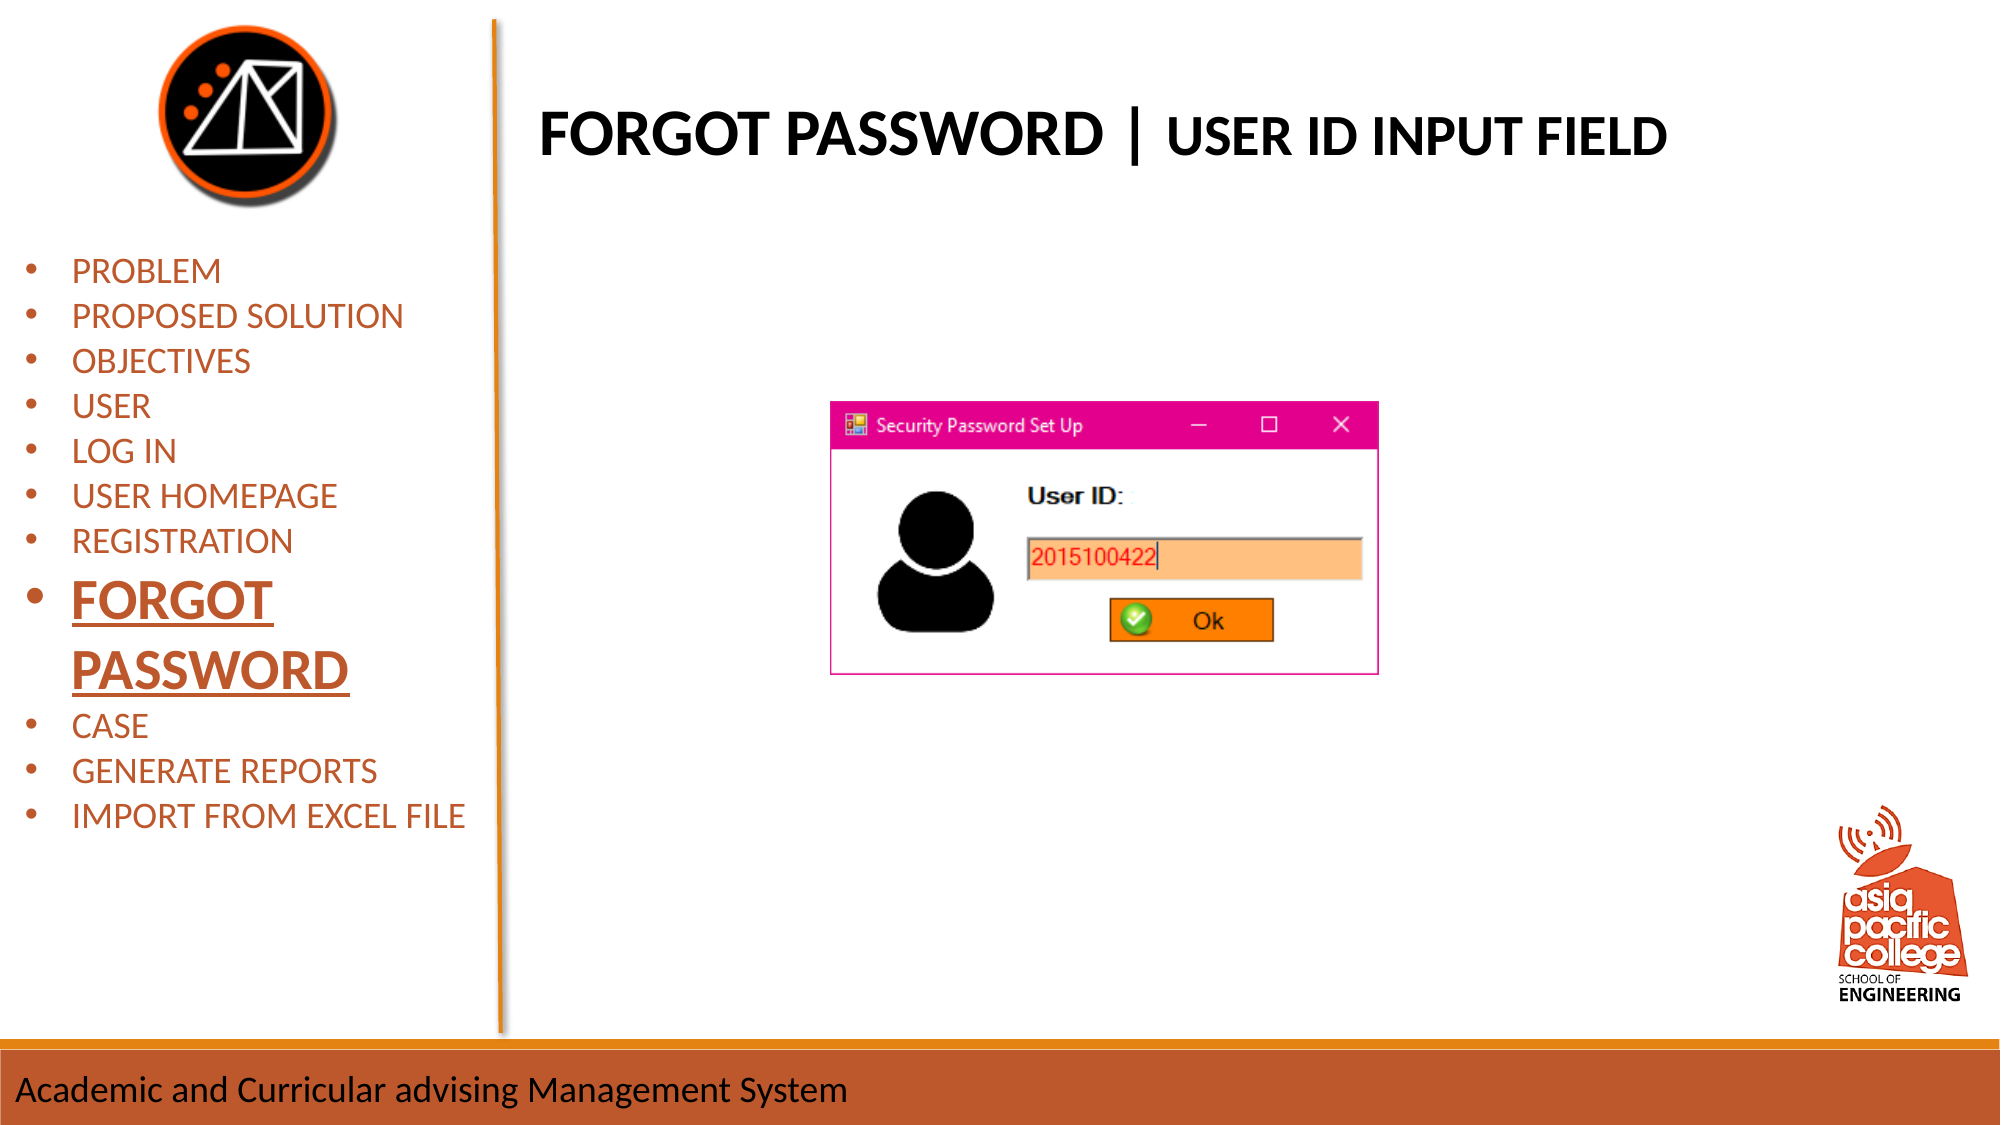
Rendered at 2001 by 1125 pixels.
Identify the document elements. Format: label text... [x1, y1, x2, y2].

picture [145, 18, 347, 220]
text_box PROBLEM PROPOSED SOLUTION OBJECTIVES USER LOG IN USER HOMEPAGE REGISTRATION FORGOT PASSWORD CASE GENERATE REPORTS IMPORT FROM EXCEL FILE [10, 238, 490, 883]
text_box FORGOT PASSWORD | USER ID INPUT FIELD [511, 81, 1684, 177]
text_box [493, 18, 502, 1034]
picture [829, 400, 1379, 676]
subtitle Academic and Curricular advising Management System [0, 1062, 1570, 1118]
picture [1814, 798, 1979, 1010]
